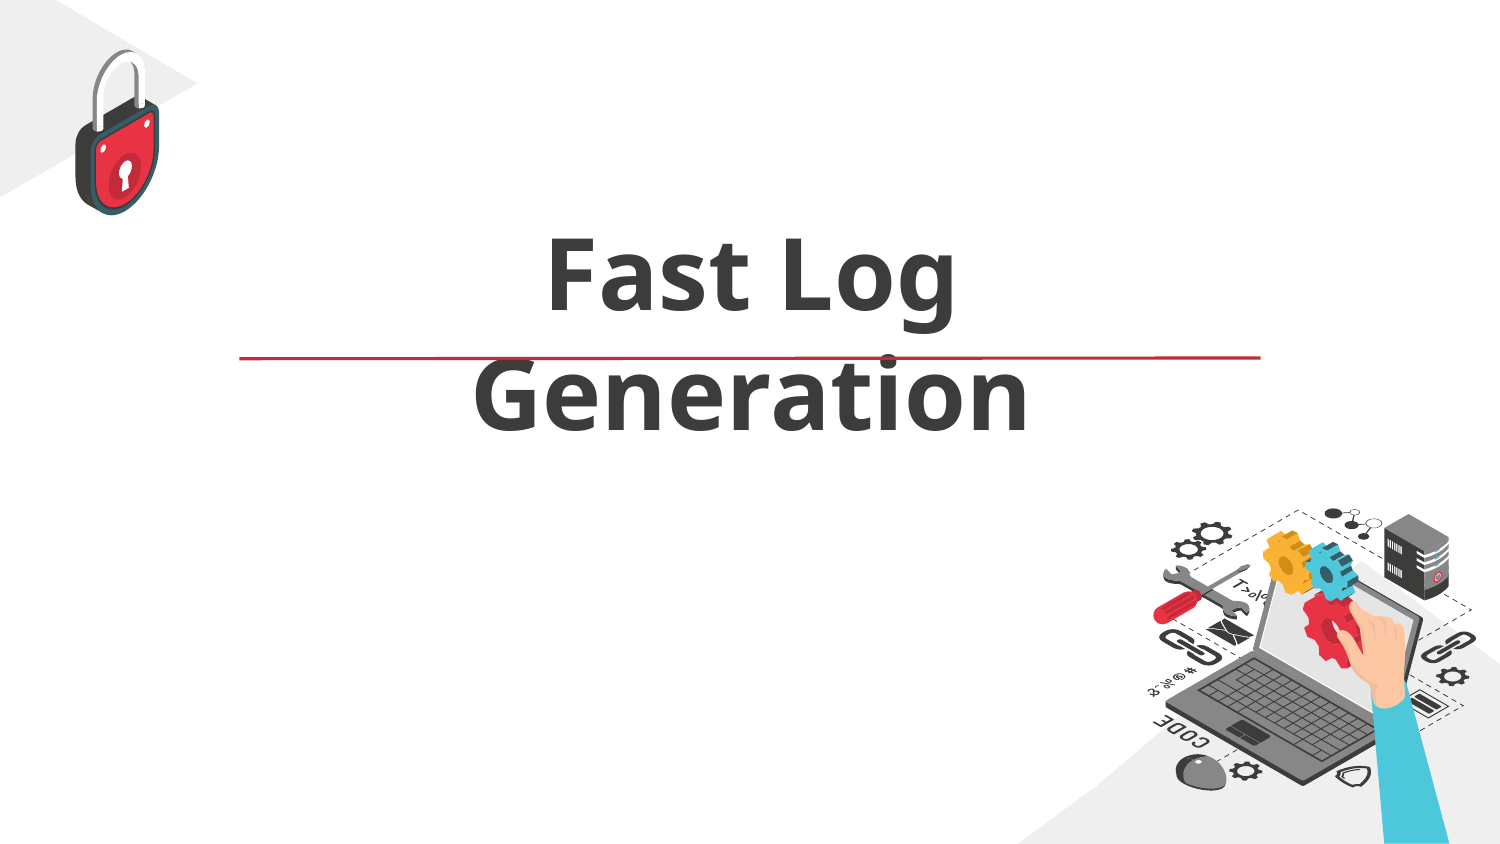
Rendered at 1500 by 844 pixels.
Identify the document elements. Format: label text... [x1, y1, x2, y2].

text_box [1147, 508, 1478, 844]
title Fast Log Generation [240, 195, 1263, 334]
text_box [75, 49, 160, 216]
